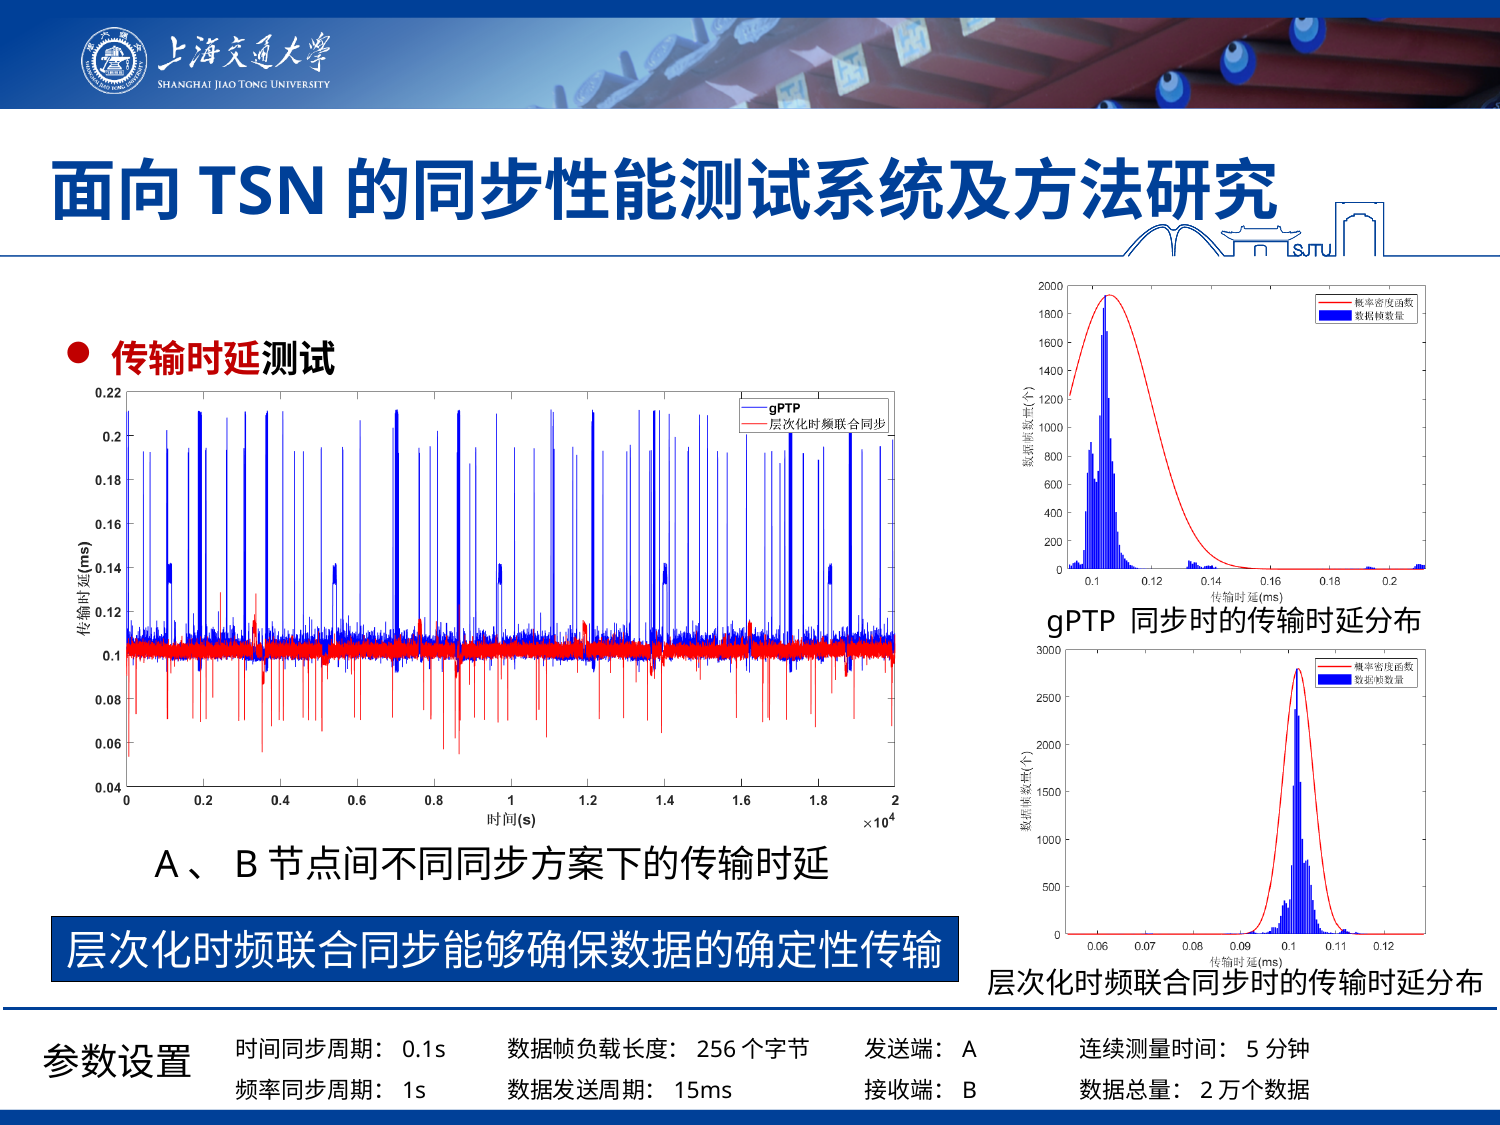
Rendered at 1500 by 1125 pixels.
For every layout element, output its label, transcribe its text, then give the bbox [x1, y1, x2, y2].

text_box 参数设置 [27, 1030, 208, 1091]
text_box 层次化时频联合同步时的传输时延分布 [972, 957, 1500, 1007]
text_box 层次化时频联合同步能够确保数据的确定性传输 [51, 916, 959, 982]
text_box 数据帧负载长度：256个字节 数据发送周期：15ms [492, 1013, 845, 1111]
text_box gPTP 同步时的传输时延分布 [1031, 607, 1443, 623]
text_box 连续测量时间：5分钟 数据总量：2万个数据 [1065, 1013, 1350, 1111]
picture [0, 18, 1500, 109]
text_box 传输时延测试 [49, 304, 601, 388]
picture [1007, 259, 1470, 607]
text_box A、B节点间不同同步方案下的传输时延 [133, 833, 852, 893]
picture [1005, 623, 1470, 972]
text_box 发送端：A 接收端：B [849, 1013, 1008, 1111]
text_box 面向TSN的同步性能测试系统及方法研究 [34, 140, 1294, 236]
picture [72, 382, 909, 833]
text_box 时间同步周期：0.1s 频率同步周期：1s [220, 1013, 492, 1111]
